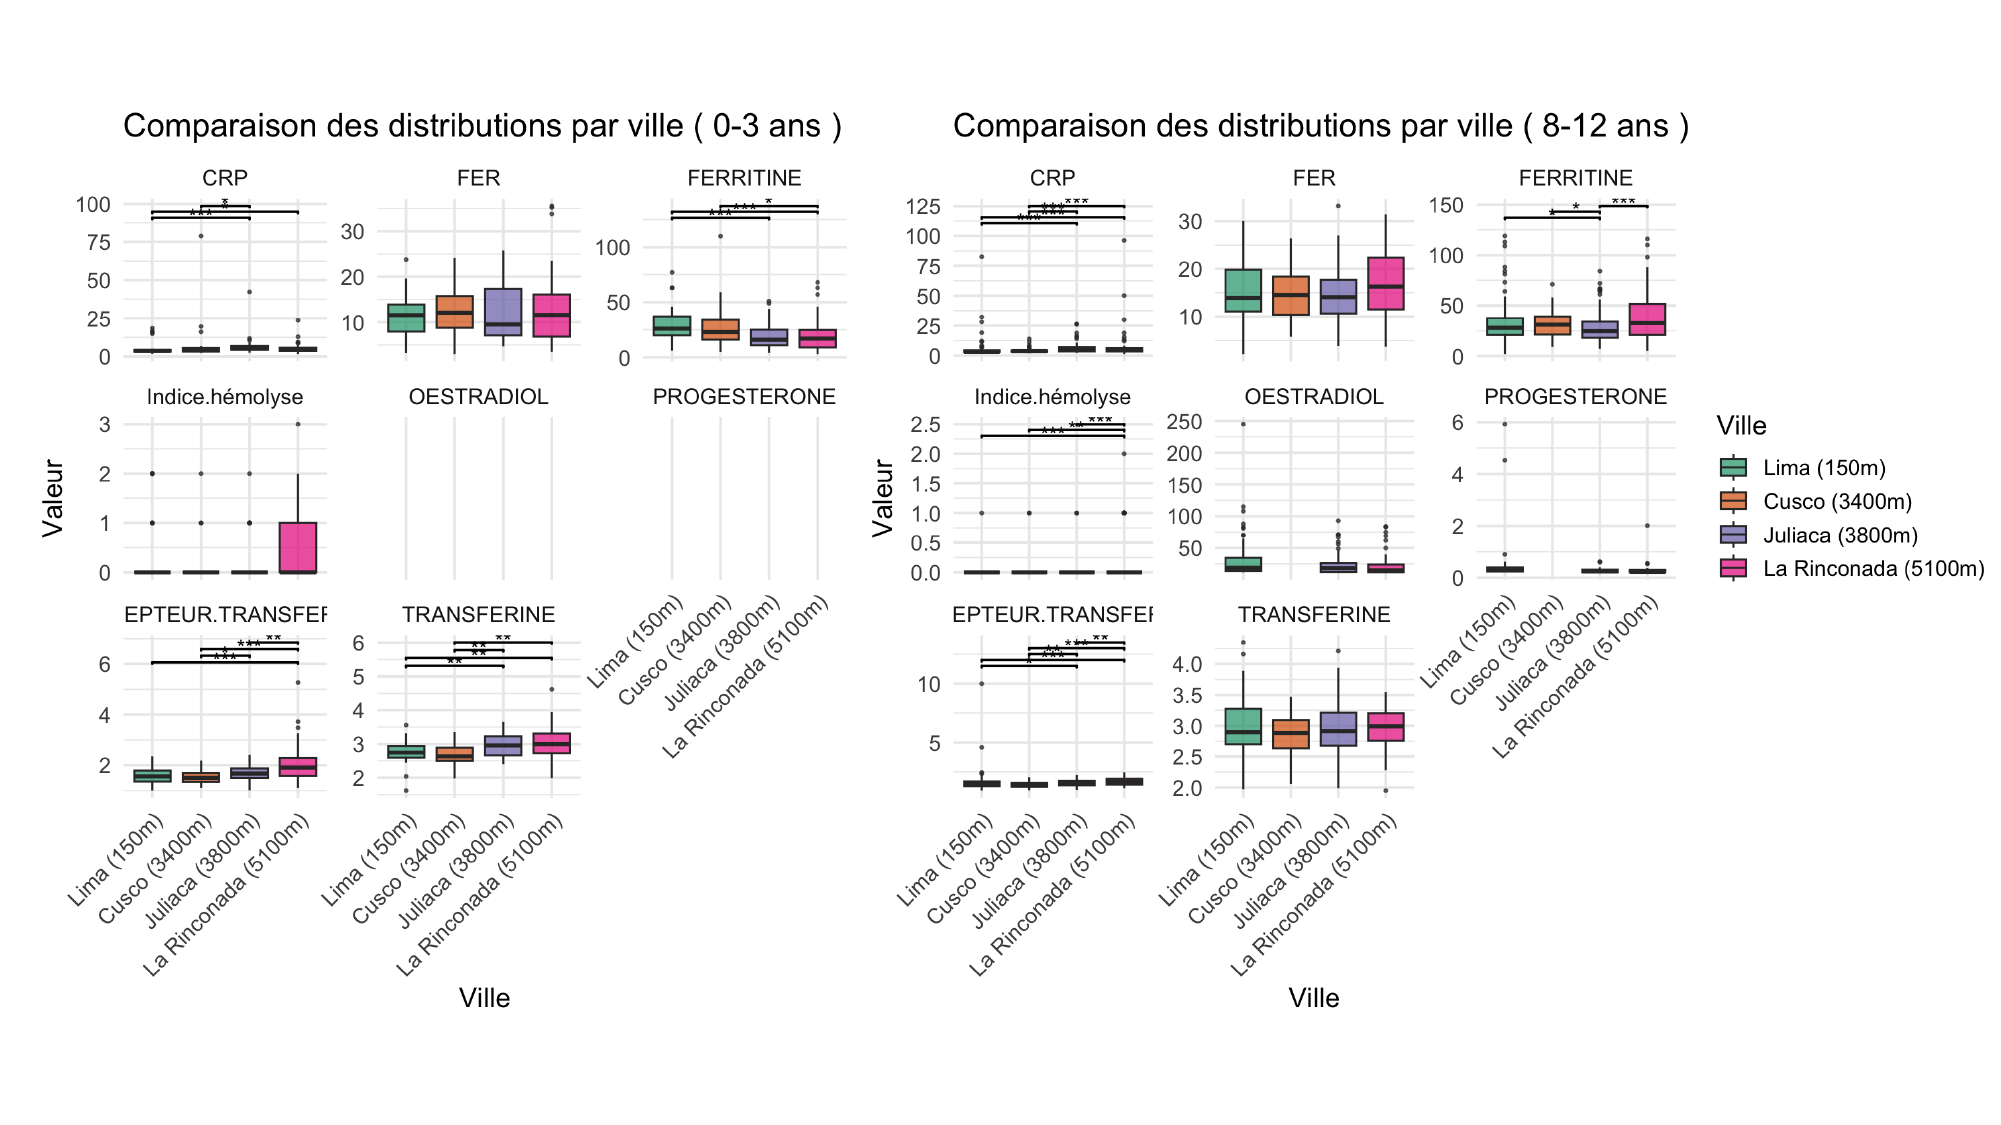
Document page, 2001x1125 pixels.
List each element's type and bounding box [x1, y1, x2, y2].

picture [28, 98, 2000, 1027]
